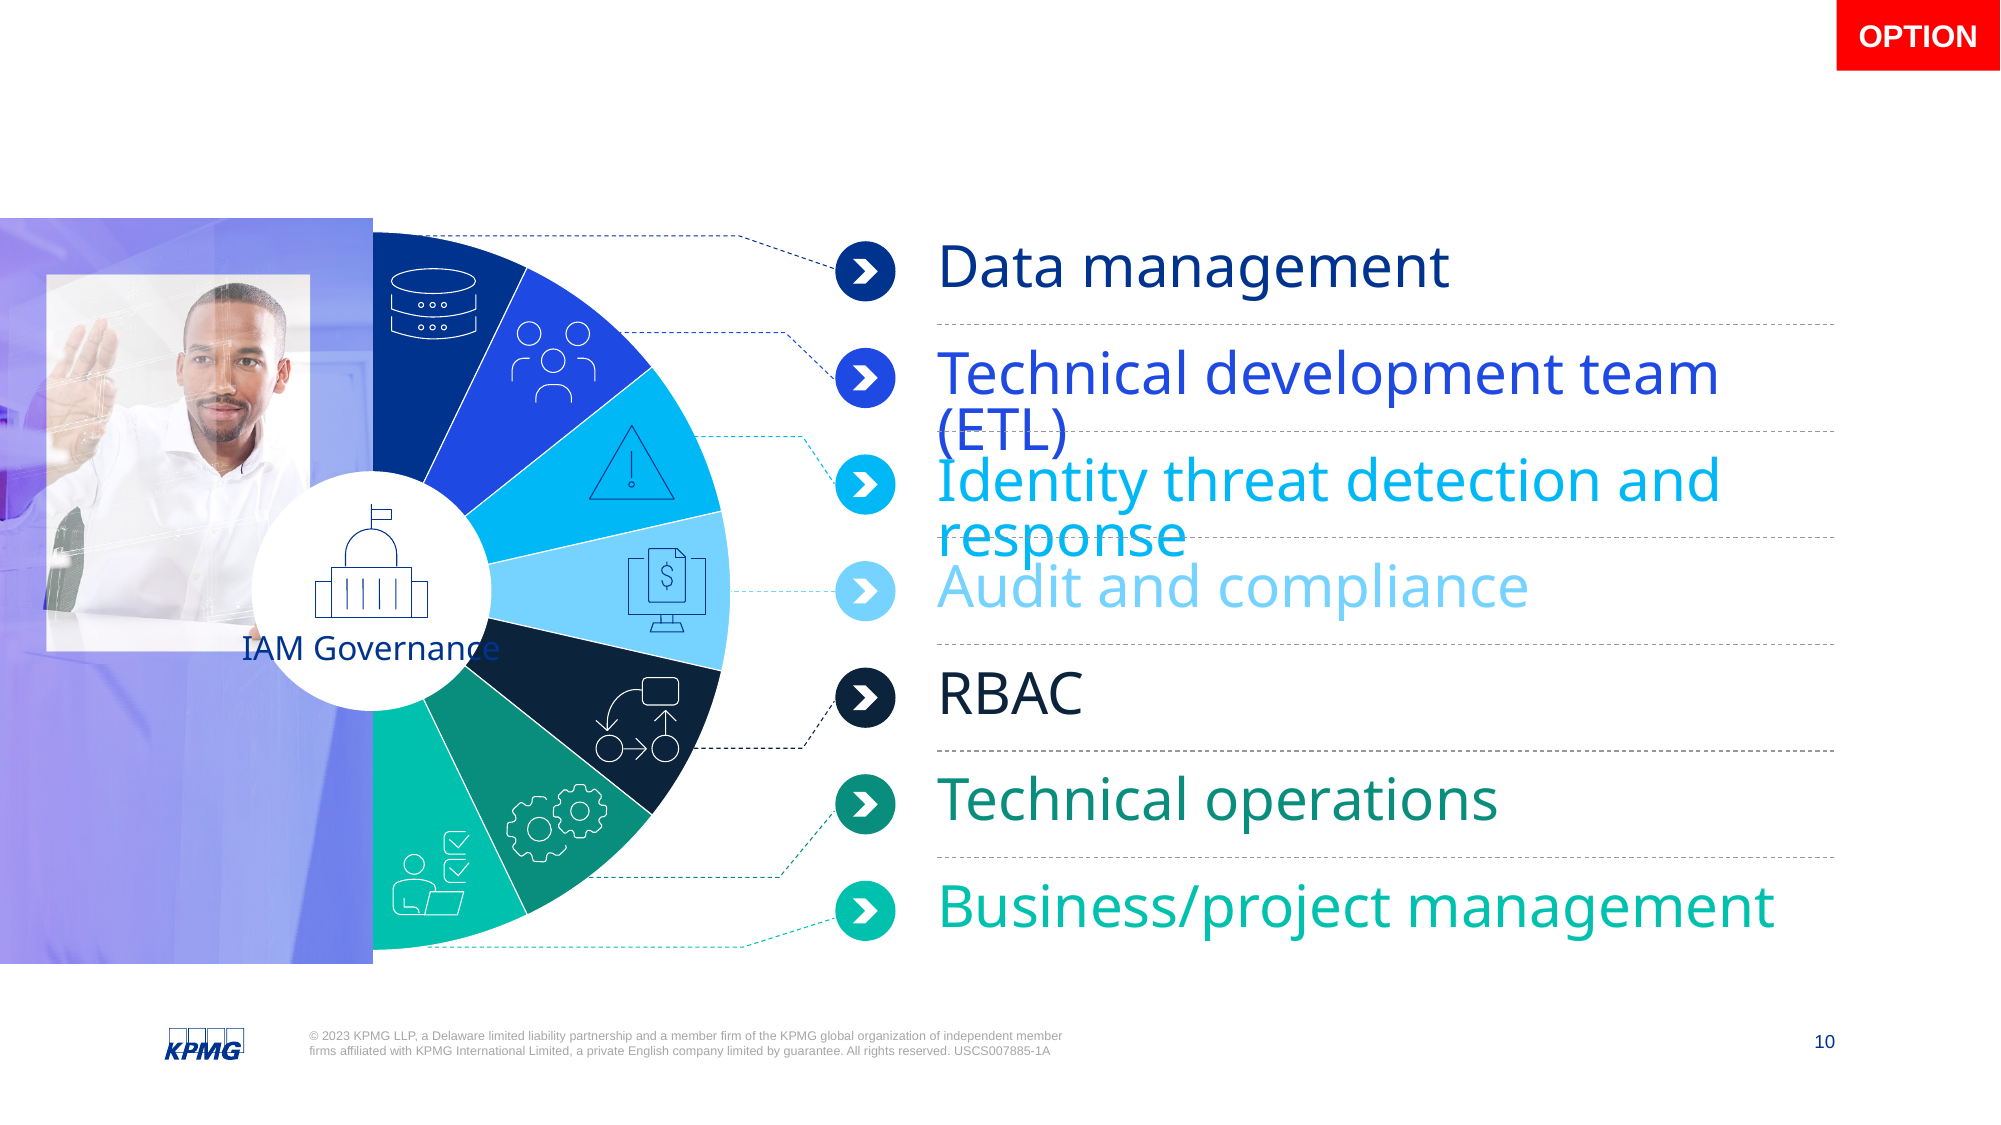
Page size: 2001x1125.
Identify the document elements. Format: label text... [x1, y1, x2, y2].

text_box Technical operations [937, 775, 1838, 833]
text_box [467, 618, 722, 815]
text_box [850, 790, 880, 818]
text_box [374, 231, 527, 481]
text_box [393, 831, 469, 915]
text_box [834, 346, 897, 410]
text_box Identity threat detection and response [937, 538, 1838, 562]
text_box Audit and compliance [937, 562, 1838, 619]
text_box Data management [937, 243, 1838, 300]
text_box [834, 773, 897, 836]
text_box [850, 684, 880, 712]
text_box Business/project management [937, 882, 1838, 939]
text_box [424, 267, 652, 514]
text_box [834, 666, 897, 729]
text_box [391, 268, 476, 339]
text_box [506, 784, 607, 862]
text_box [490, 511, 731, 670]
text_box [850, 577, 880, 605]
text_box [850, 364, 880, 392]
text_box [617, 331, 836, 381]
text_box [589, 810, 836, 879]
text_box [589, 425, 675, 500]
text_box [694, 435, 836, 485]
text_box [374, 701, 528, 951]
text_box [466, 366, 722, 563]
text_box [410, 234, 835, 270]
text_box Technical development team (ETL) [937, 432, 1838, 456]
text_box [315, 504, 428, 618]
text_box [834, 560, 897, 623]
text_box [834, 453, 897, 516]
text_box Technical development team (ETL) [937, 349, 1838, 431]
text_box [834, 879, 897, 942]
text_box [427, 917, 835, 949]
text_box [694, 700, 836, 750]
picture [0, 218, 374, 965]
text_box [834, 240, 897, 303]
text_box Identity threat detection and response [937, 456, 1838, 537]
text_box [596, 677, 679, 762]
text_box [850, 471, 880, 498]
text_box RBAC [937, 669, 1838, 726]
text_box [425, 667, 653, 915]
text_box [850, 257, 880, 285]
text_box IAM Governance [374, 470, 493, 712]
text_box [628, 548, 706, 632]
text_box [850, 897, 880, 925]
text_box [512, 321, 595, 403]
text_box OPTION [1836, 0, 2000, 72]
